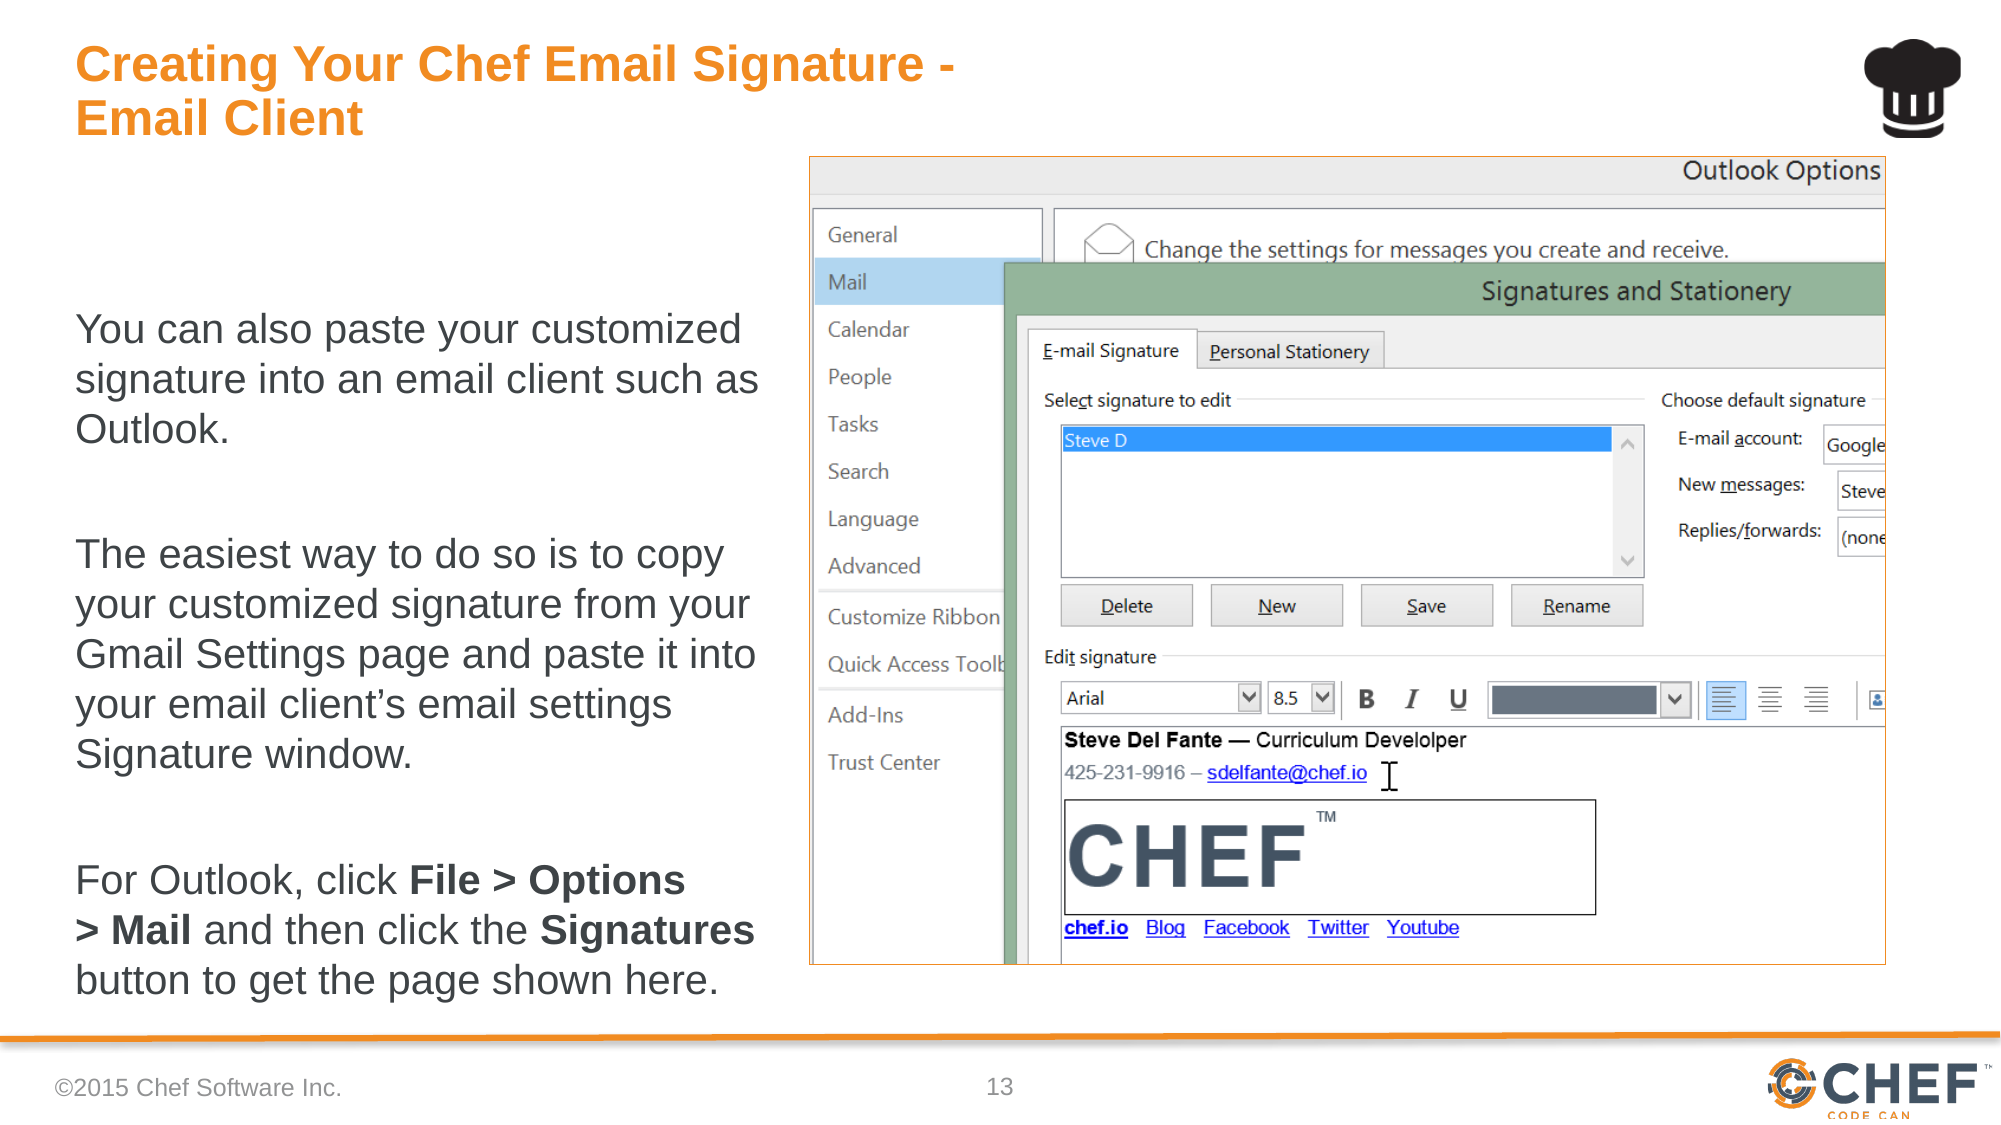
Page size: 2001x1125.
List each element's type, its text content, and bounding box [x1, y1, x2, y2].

footer ©2015 Chef Software Inc. [39, 1055, 739, 1118]
text_box You can also paste your customized signature into an email client such as Outlook. The easiest way to do so is to copy your customized signature from your Gmail Settings page and paste it into your email client’s email settings Signature window. For Outlook, click File > Options > Mail and then click the Signatures button to get the page shown here. [75, 210, 772, 1020]
slide_number 13 [774, 1055, 1225, 1116]
picture [809, 156, 1886, 965]
title Creating Your Chef Email Signature - Email Client [75, 37, 1847, 210]
